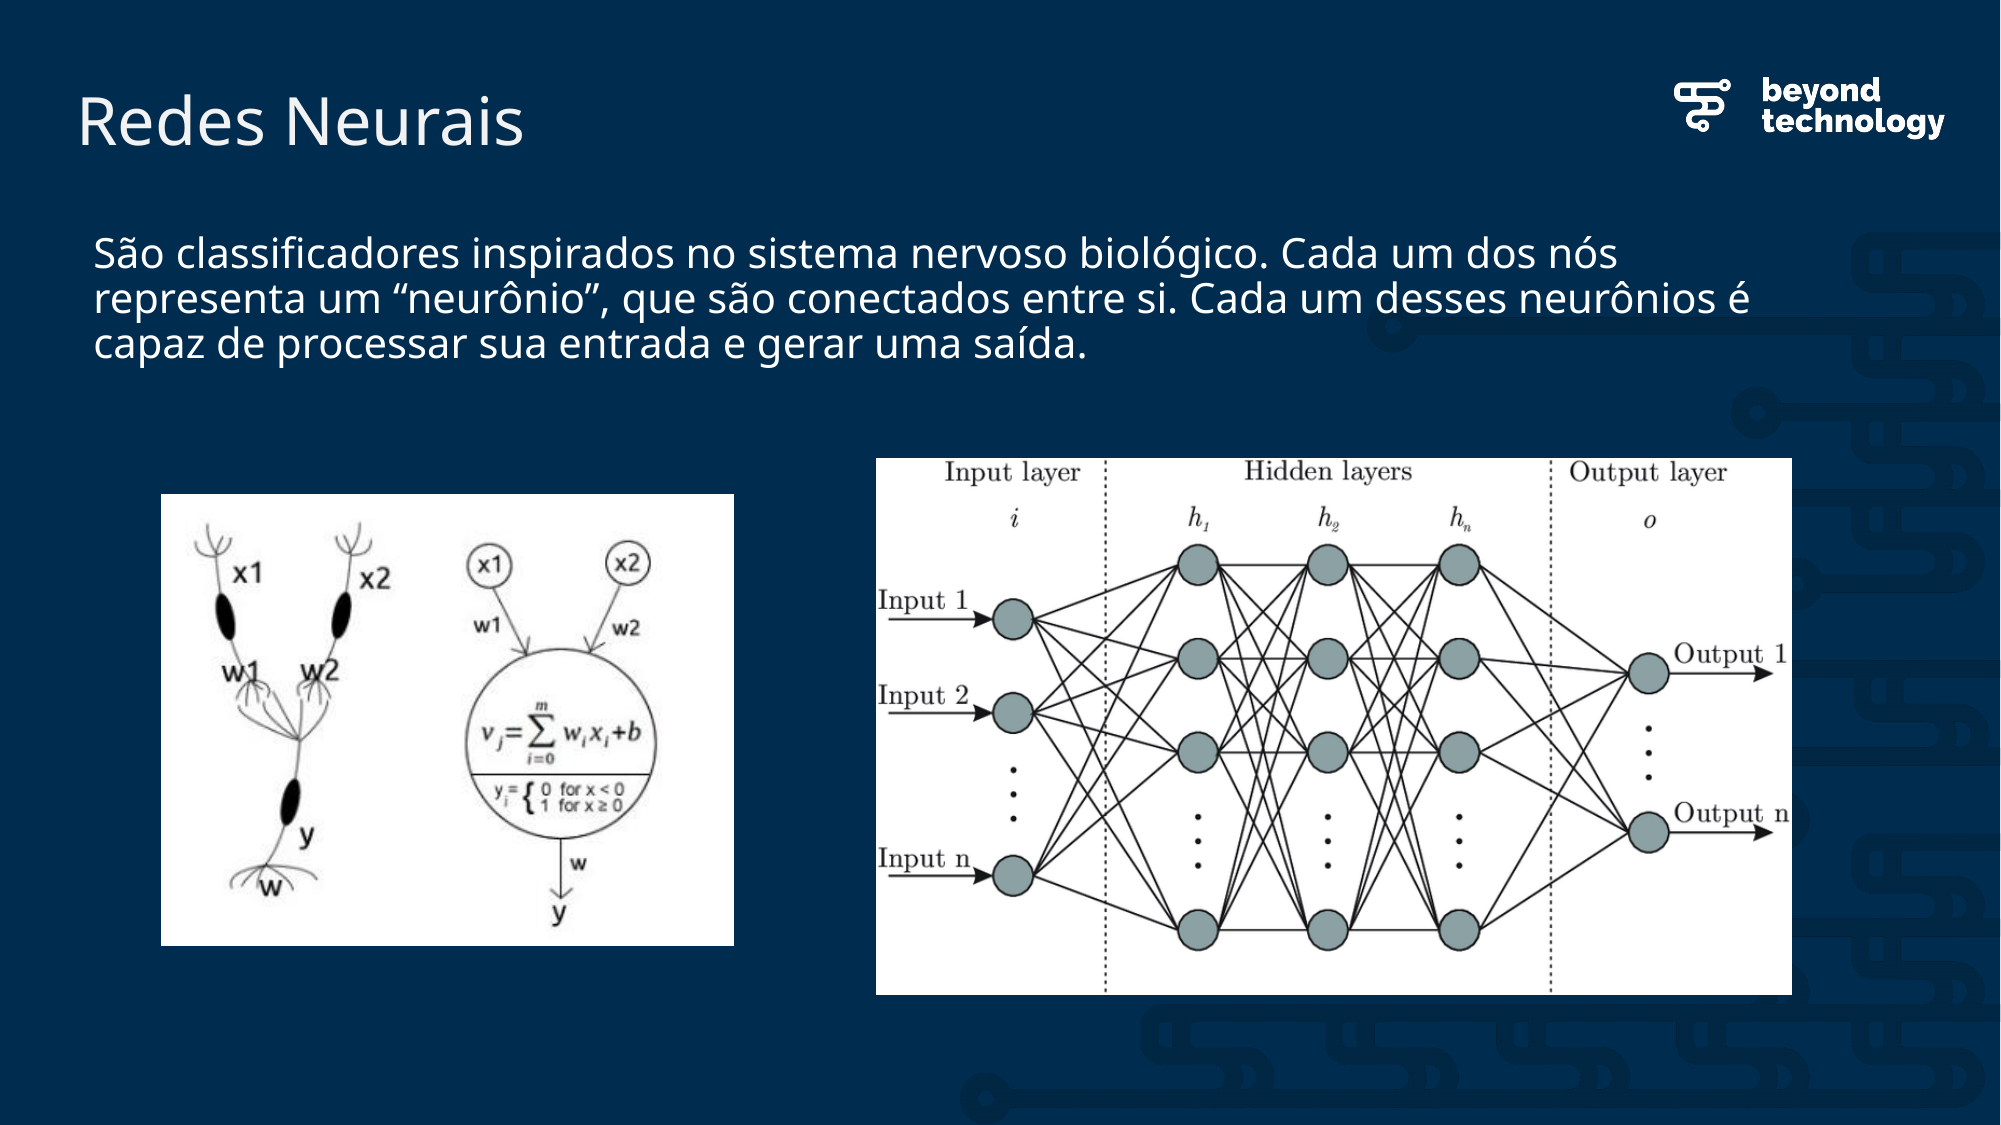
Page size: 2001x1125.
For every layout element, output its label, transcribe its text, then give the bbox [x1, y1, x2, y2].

picture [960, 232, 2001, 1124]
picture [161, 494, 734, 946]
picture [1674, 77, 1945, 140]
picture [876, 458, 1792, 995]
list Redes Neurais [61, 80, 1608, 180]
text_box São classificadores inspirados no sistema nervoso biológico. Cada um dos nós representa um “neurônio”, que são conectados entre si. Cada um desses neurônios é capaz de processar sua entrada e gerar uma saída. [78, 225, 1826, 1073]
